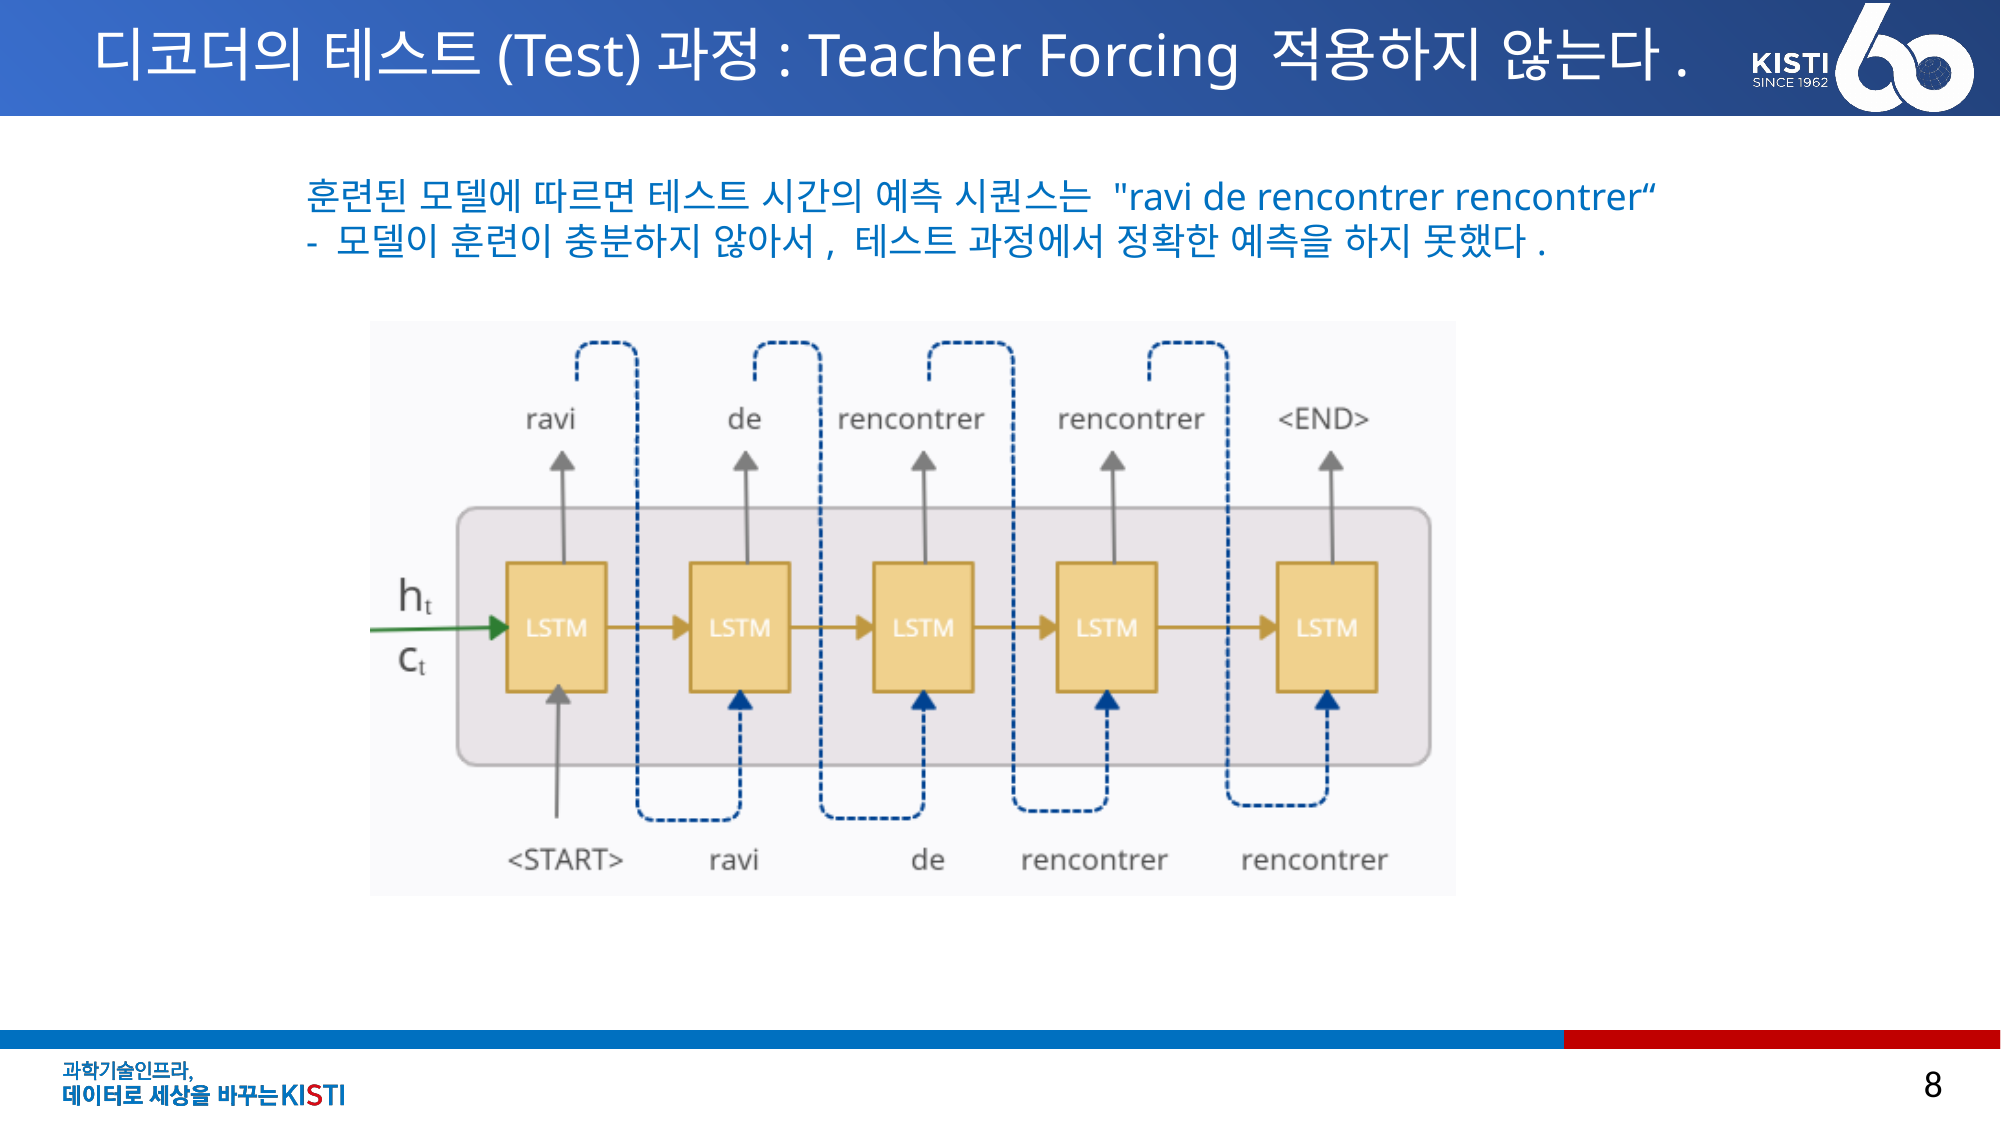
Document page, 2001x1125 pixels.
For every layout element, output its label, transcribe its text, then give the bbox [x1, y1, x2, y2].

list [370, 321, 1456, 896]
picture [63, 1061, 344, 1106]
title 디코더의 테스트(Test)과정: Teacher Forcing 적용하지 않는다. [63, 0, 1720, 116]
slide_number 8 [1605, 1053, 1958, 1113]
picture [1753, 3, 1974, 112]
text_box 훈련된 모델에 따르면 테스트 시간의 예측 시퀀스는 "ravi de rencontrer rencontrer“ - 모델이 훈련이 충분하지 않아서, 테스트 과정에서 정확한 예측을 하지 못했다. [291, 165, 1693, 271]
